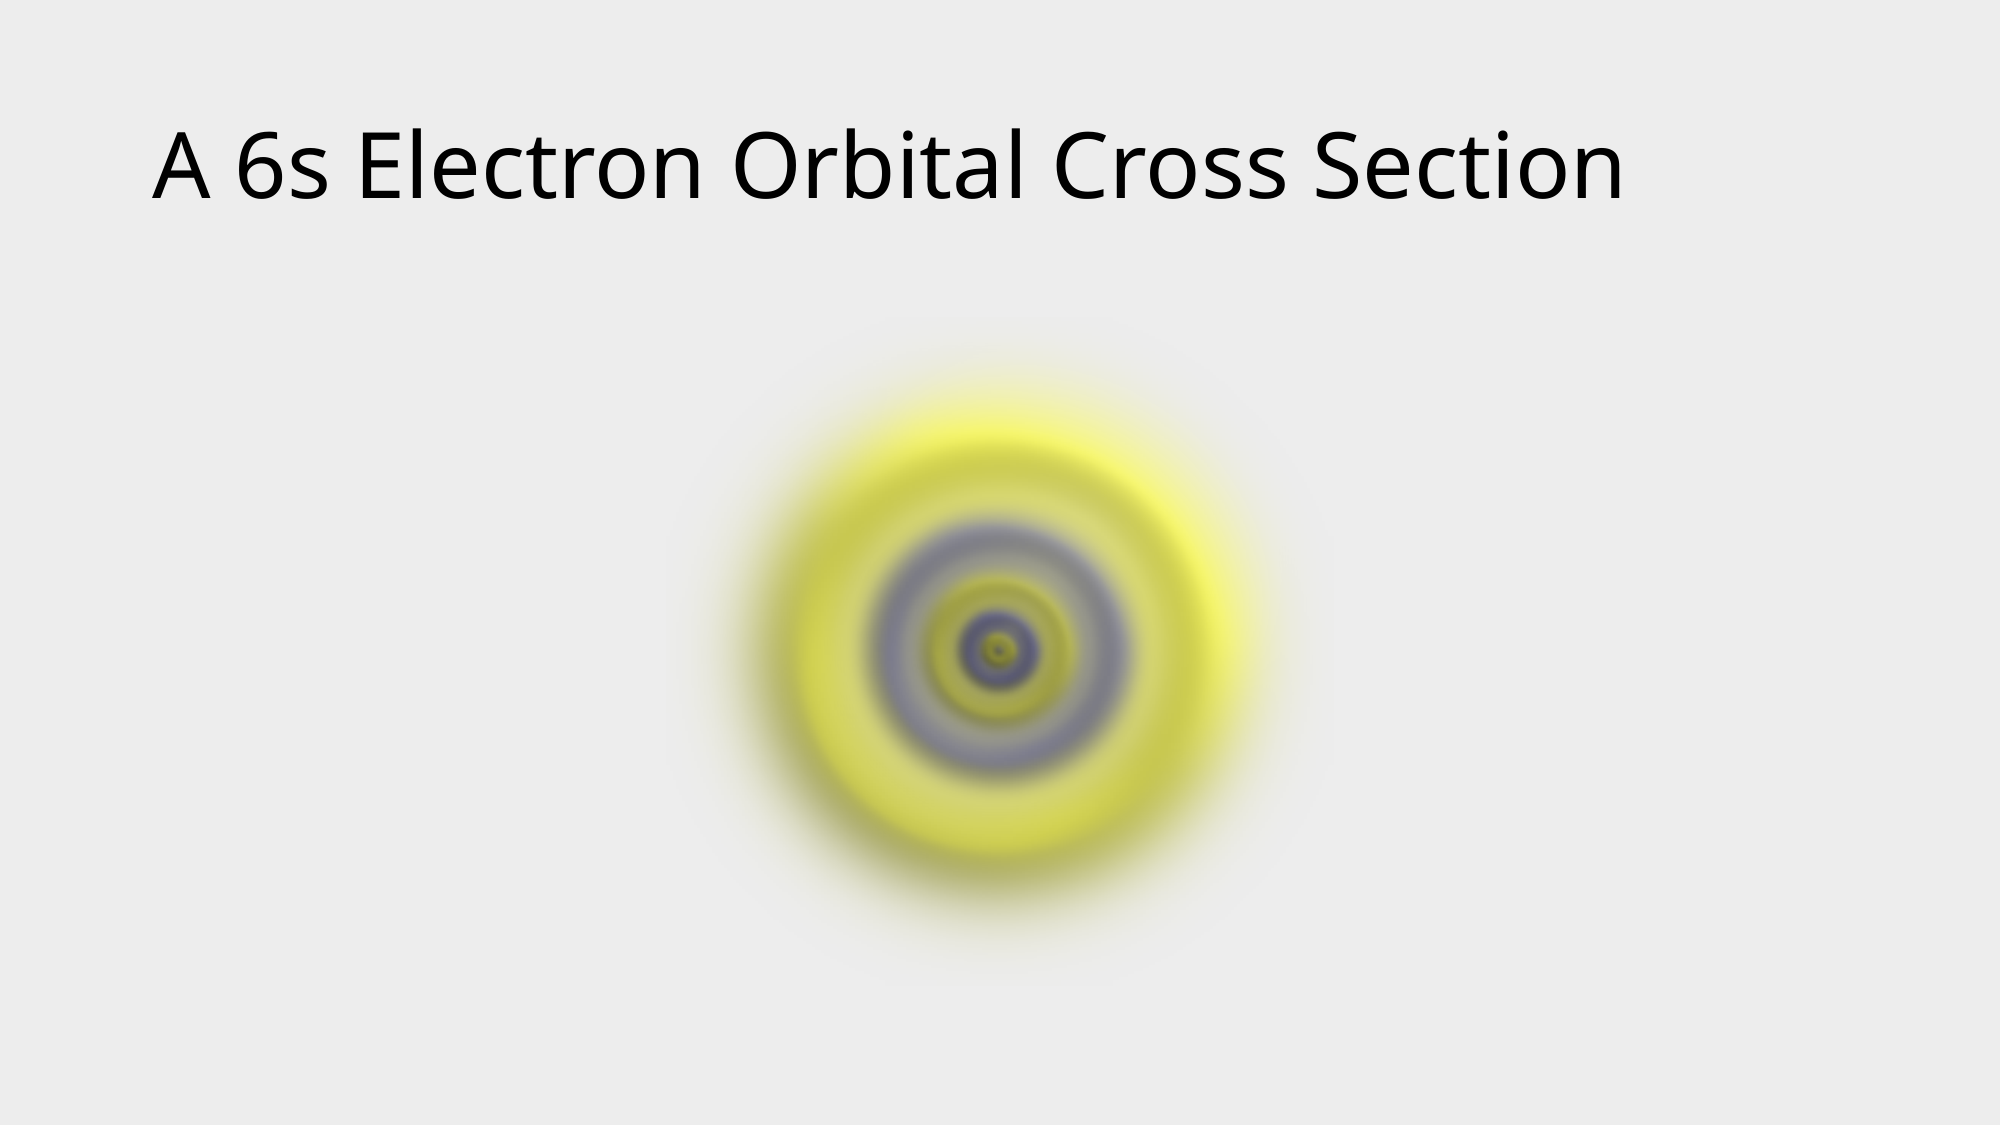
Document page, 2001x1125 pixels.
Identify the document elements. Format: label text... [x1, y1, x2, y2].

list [666, 317, 1334, 986]
title A 6s Electron Orbital Cross Section [137, 59, 1863, 278]
